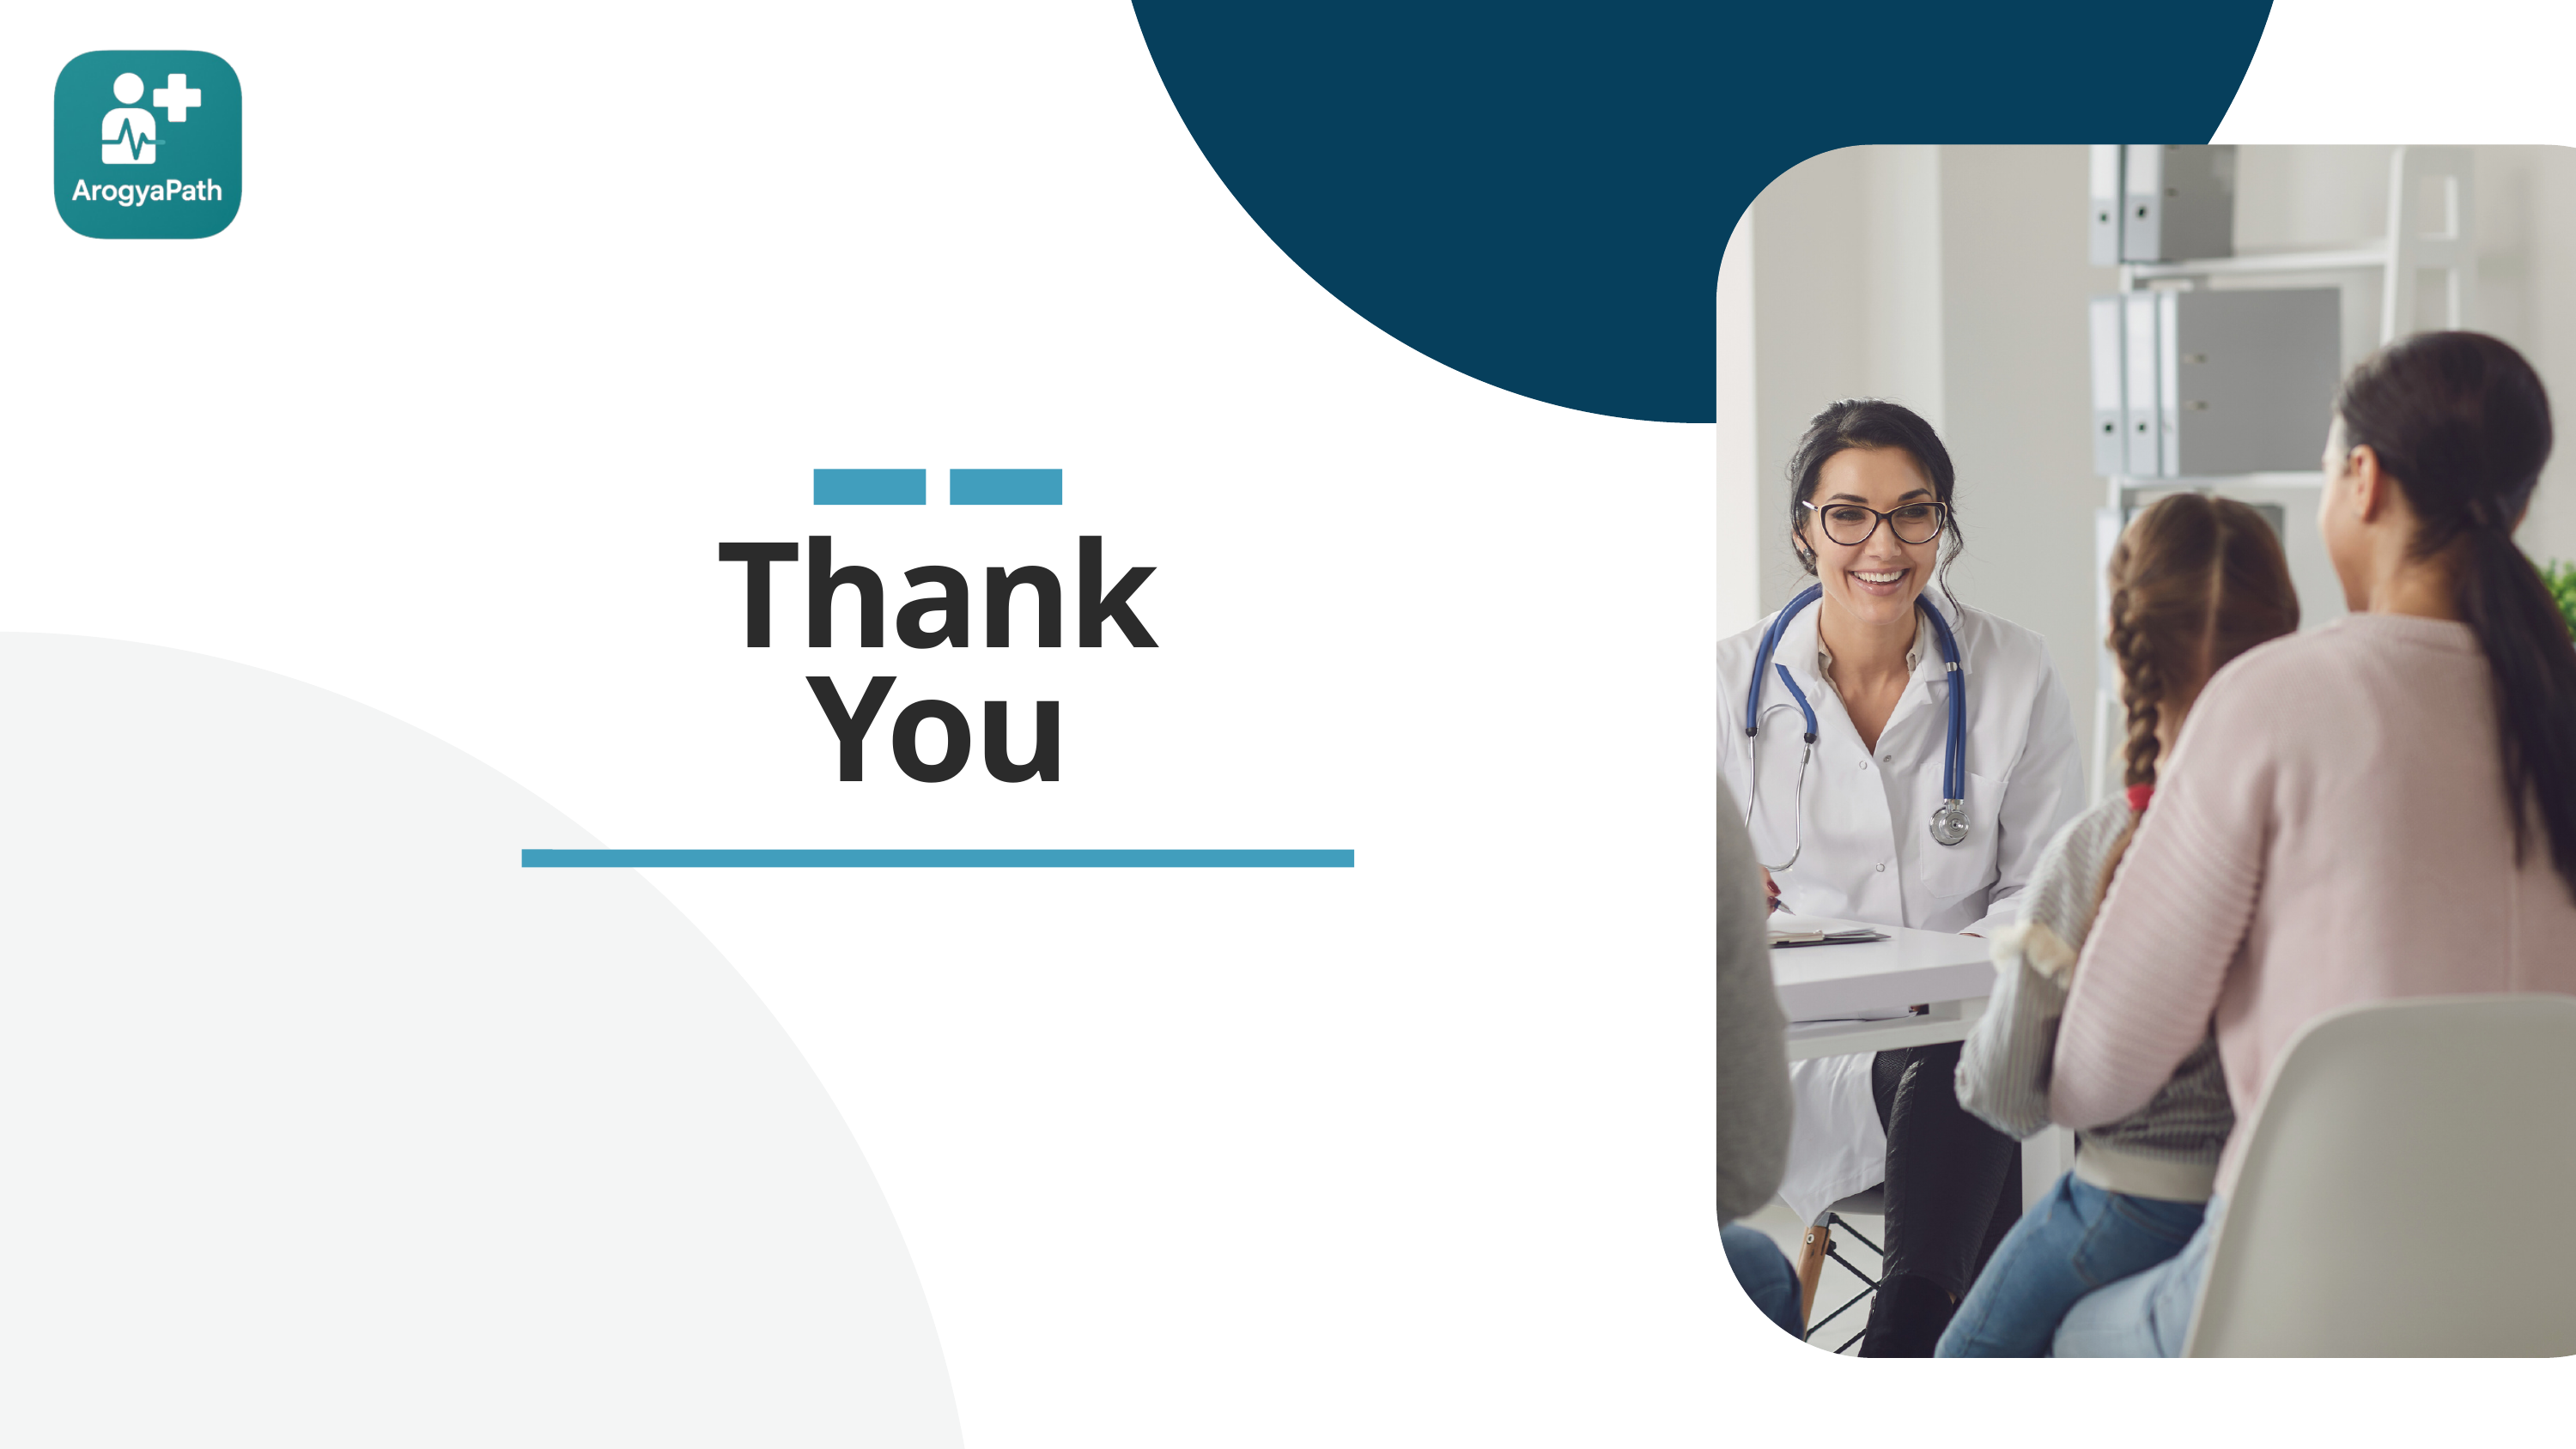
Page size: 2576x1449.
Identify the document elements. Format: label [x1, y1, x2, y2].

text_box [0, 473, 1470, 1449]
text_box [28, 25, 268, 264]
text_box [1105, 0, 2300, 424]
text_box [1716, 144, 2576, 1359]
